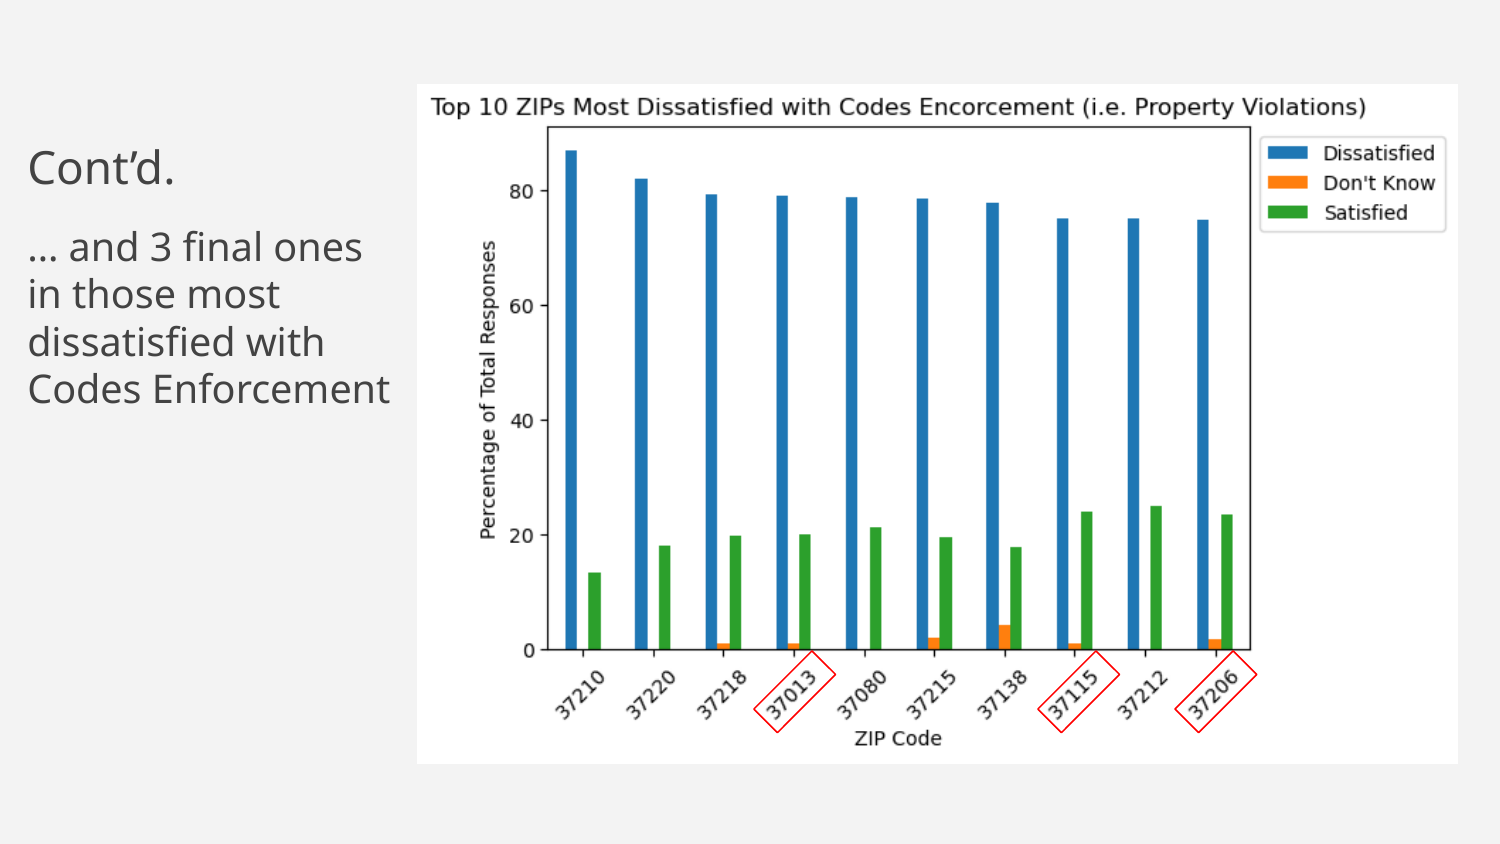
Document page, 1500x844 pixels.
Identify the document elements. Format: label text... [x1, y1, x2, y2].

picture [417, 84, 1458, 765]
text_box … and 3 final ones in those most dissatisfied with Codes Enforcement [12, 206, 411, 474]
title Cont’d. [12, 88, 402, 244]
